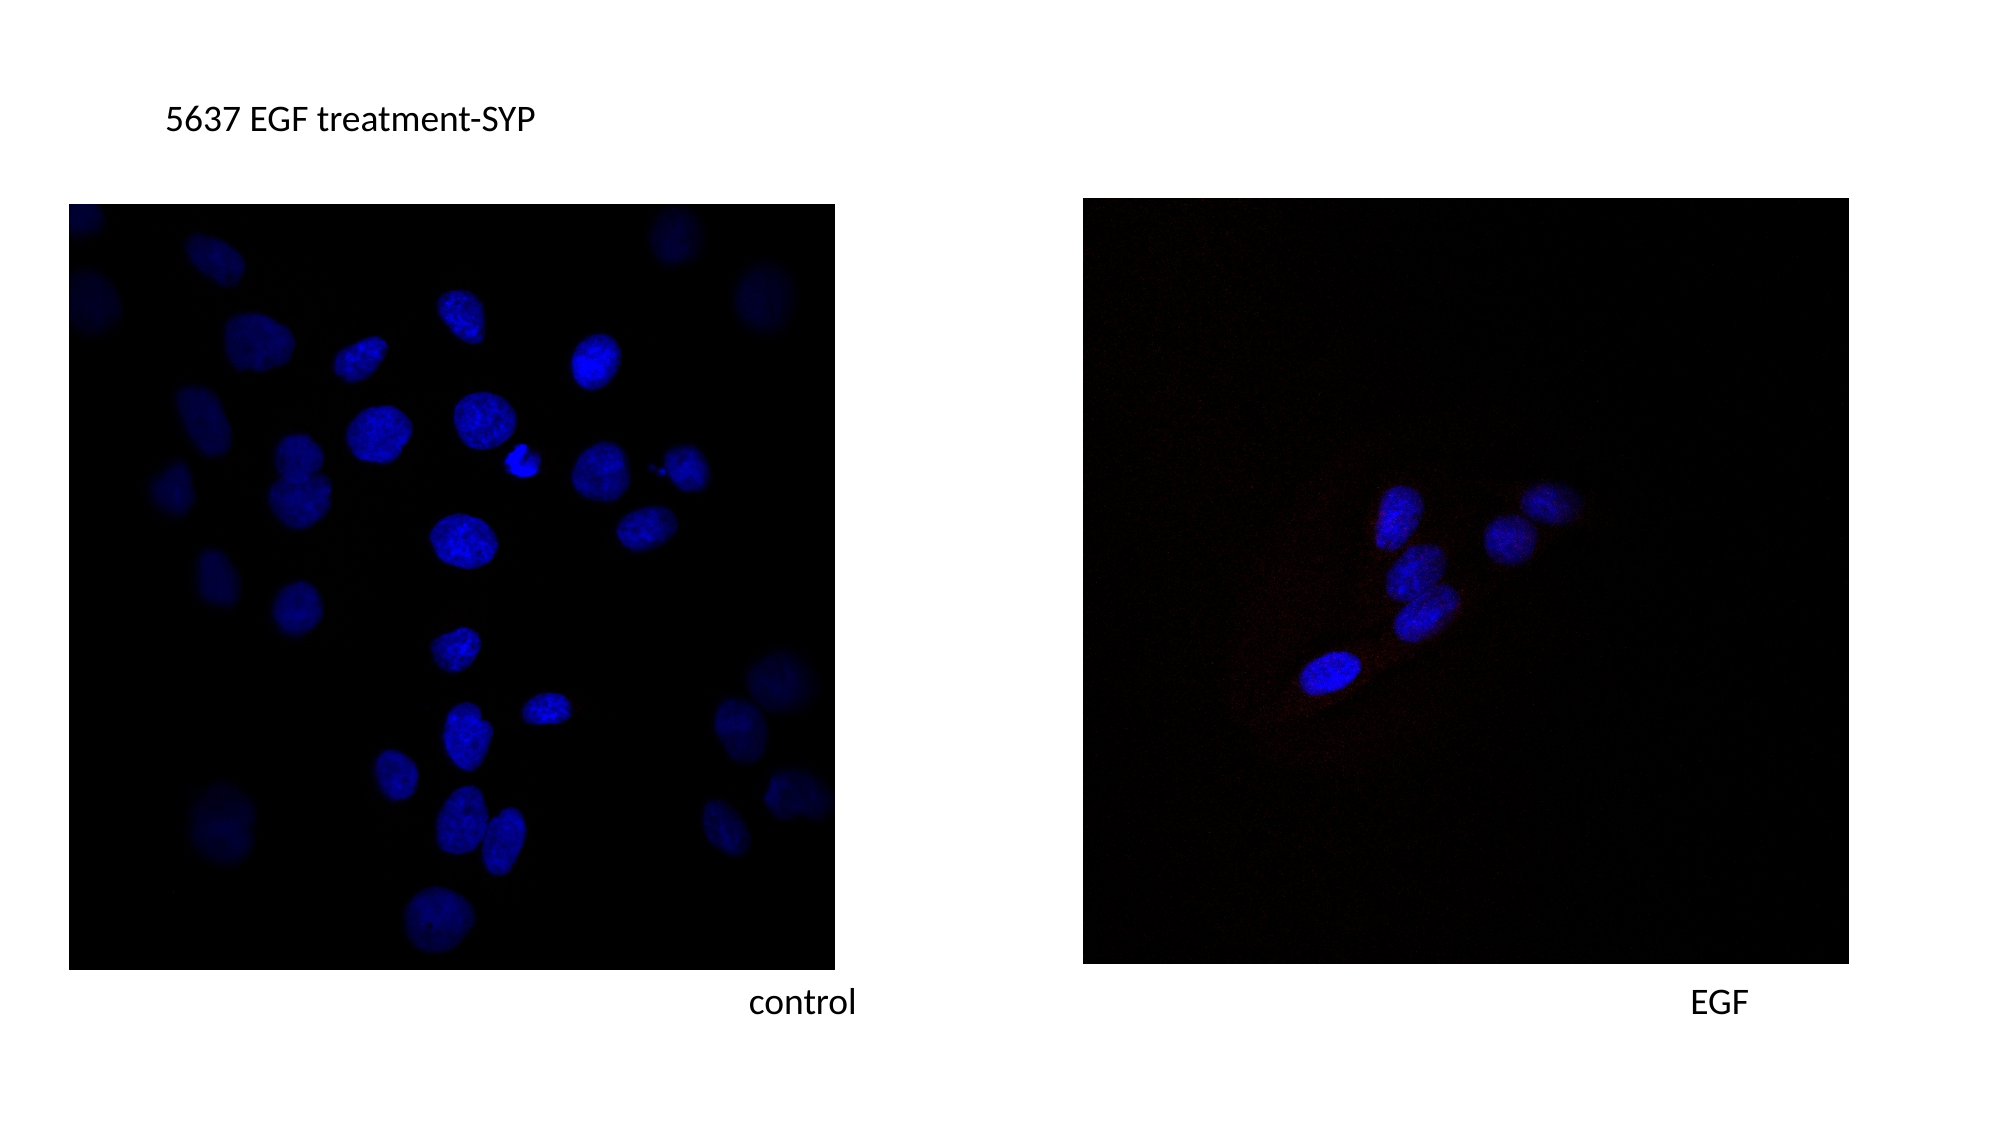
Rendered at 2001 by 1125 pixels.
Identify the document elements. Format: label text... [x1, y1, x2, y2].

text_box 5637 EGF treatment-SYP [150, 86, 551, 146]
text_box EGF [1675, 969, 1765, 1029]
text_box control [734, 969, 872, 1029]
picture [69, 204, 835, 970]
picture [1083, 198, 1849, 964]
